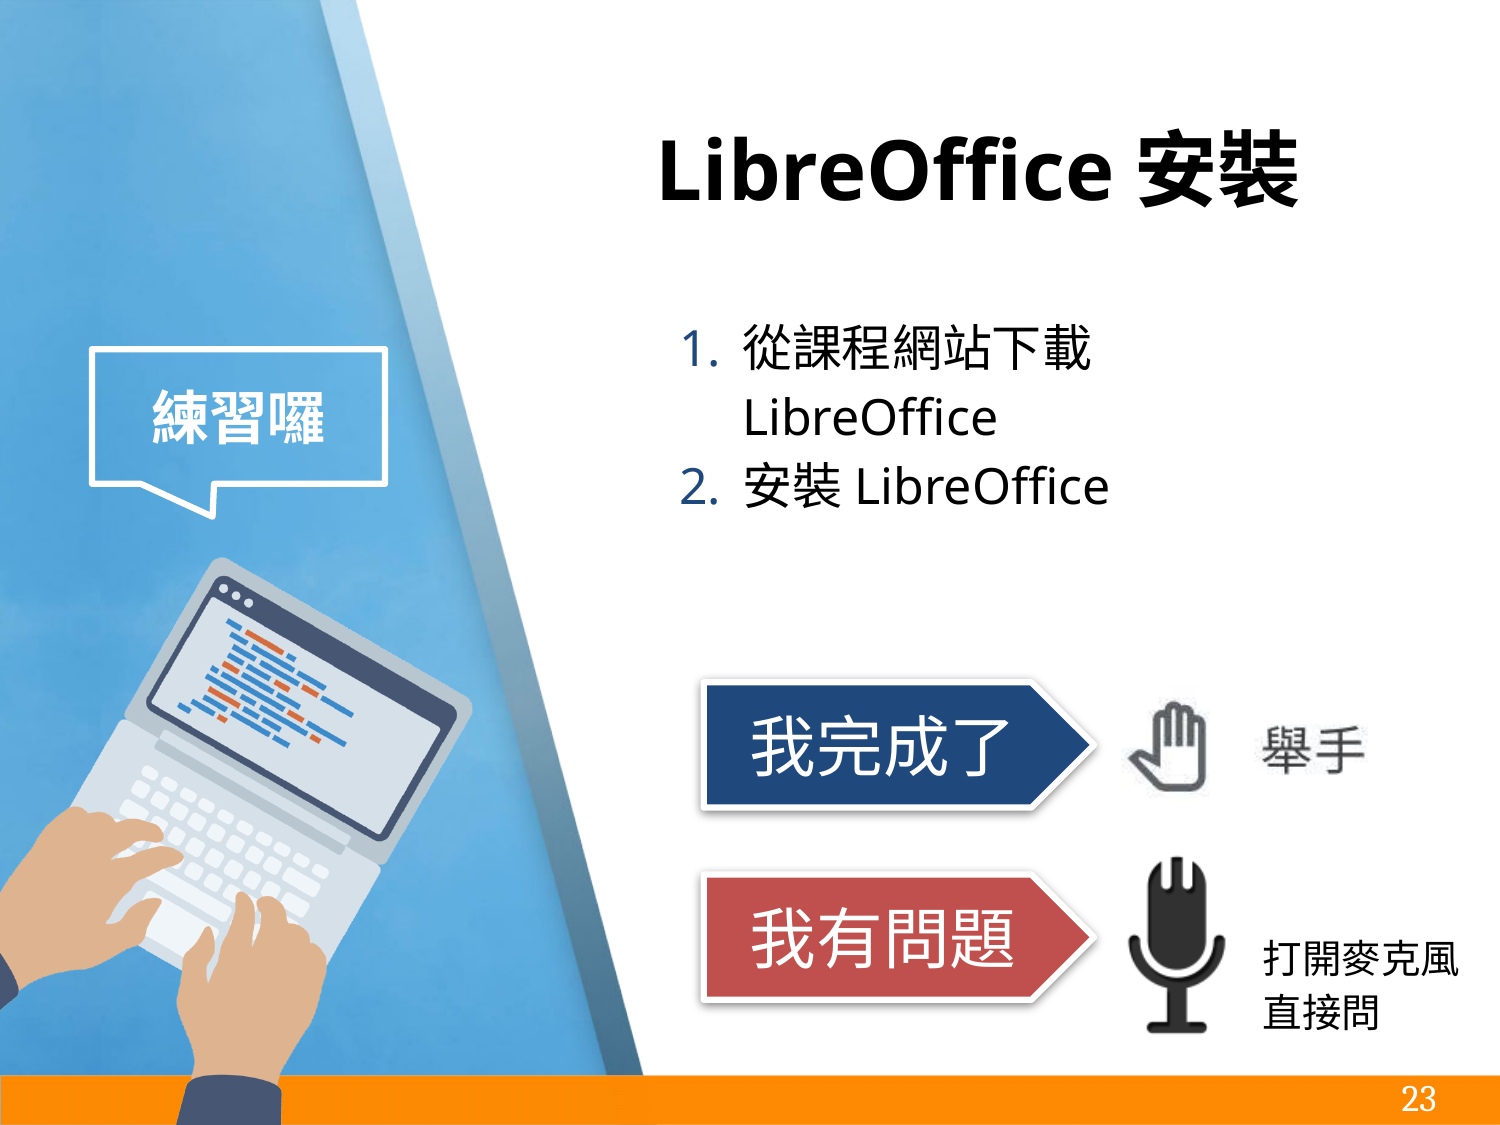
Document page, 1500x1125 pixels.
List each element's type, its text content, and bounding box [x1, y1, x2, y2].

picture [0, 0, 1500, 1125]
list 從課程網站下載LibreOffice 安裝LibreOffice [652, 292, 1305, 1066]
picture [1077, 848, 1279, 1049]
title LibreOffice安裝 [534, 27, 1422, 232]
picture [996, 635, 1402, 808]
title 練習囉 [97, 362, 380, 471]
text_box 打開麥克風 直接問 [1305, 948, 1500, 1014]
slide_number ‹#› [1350, 1074, 1488, 1118]
